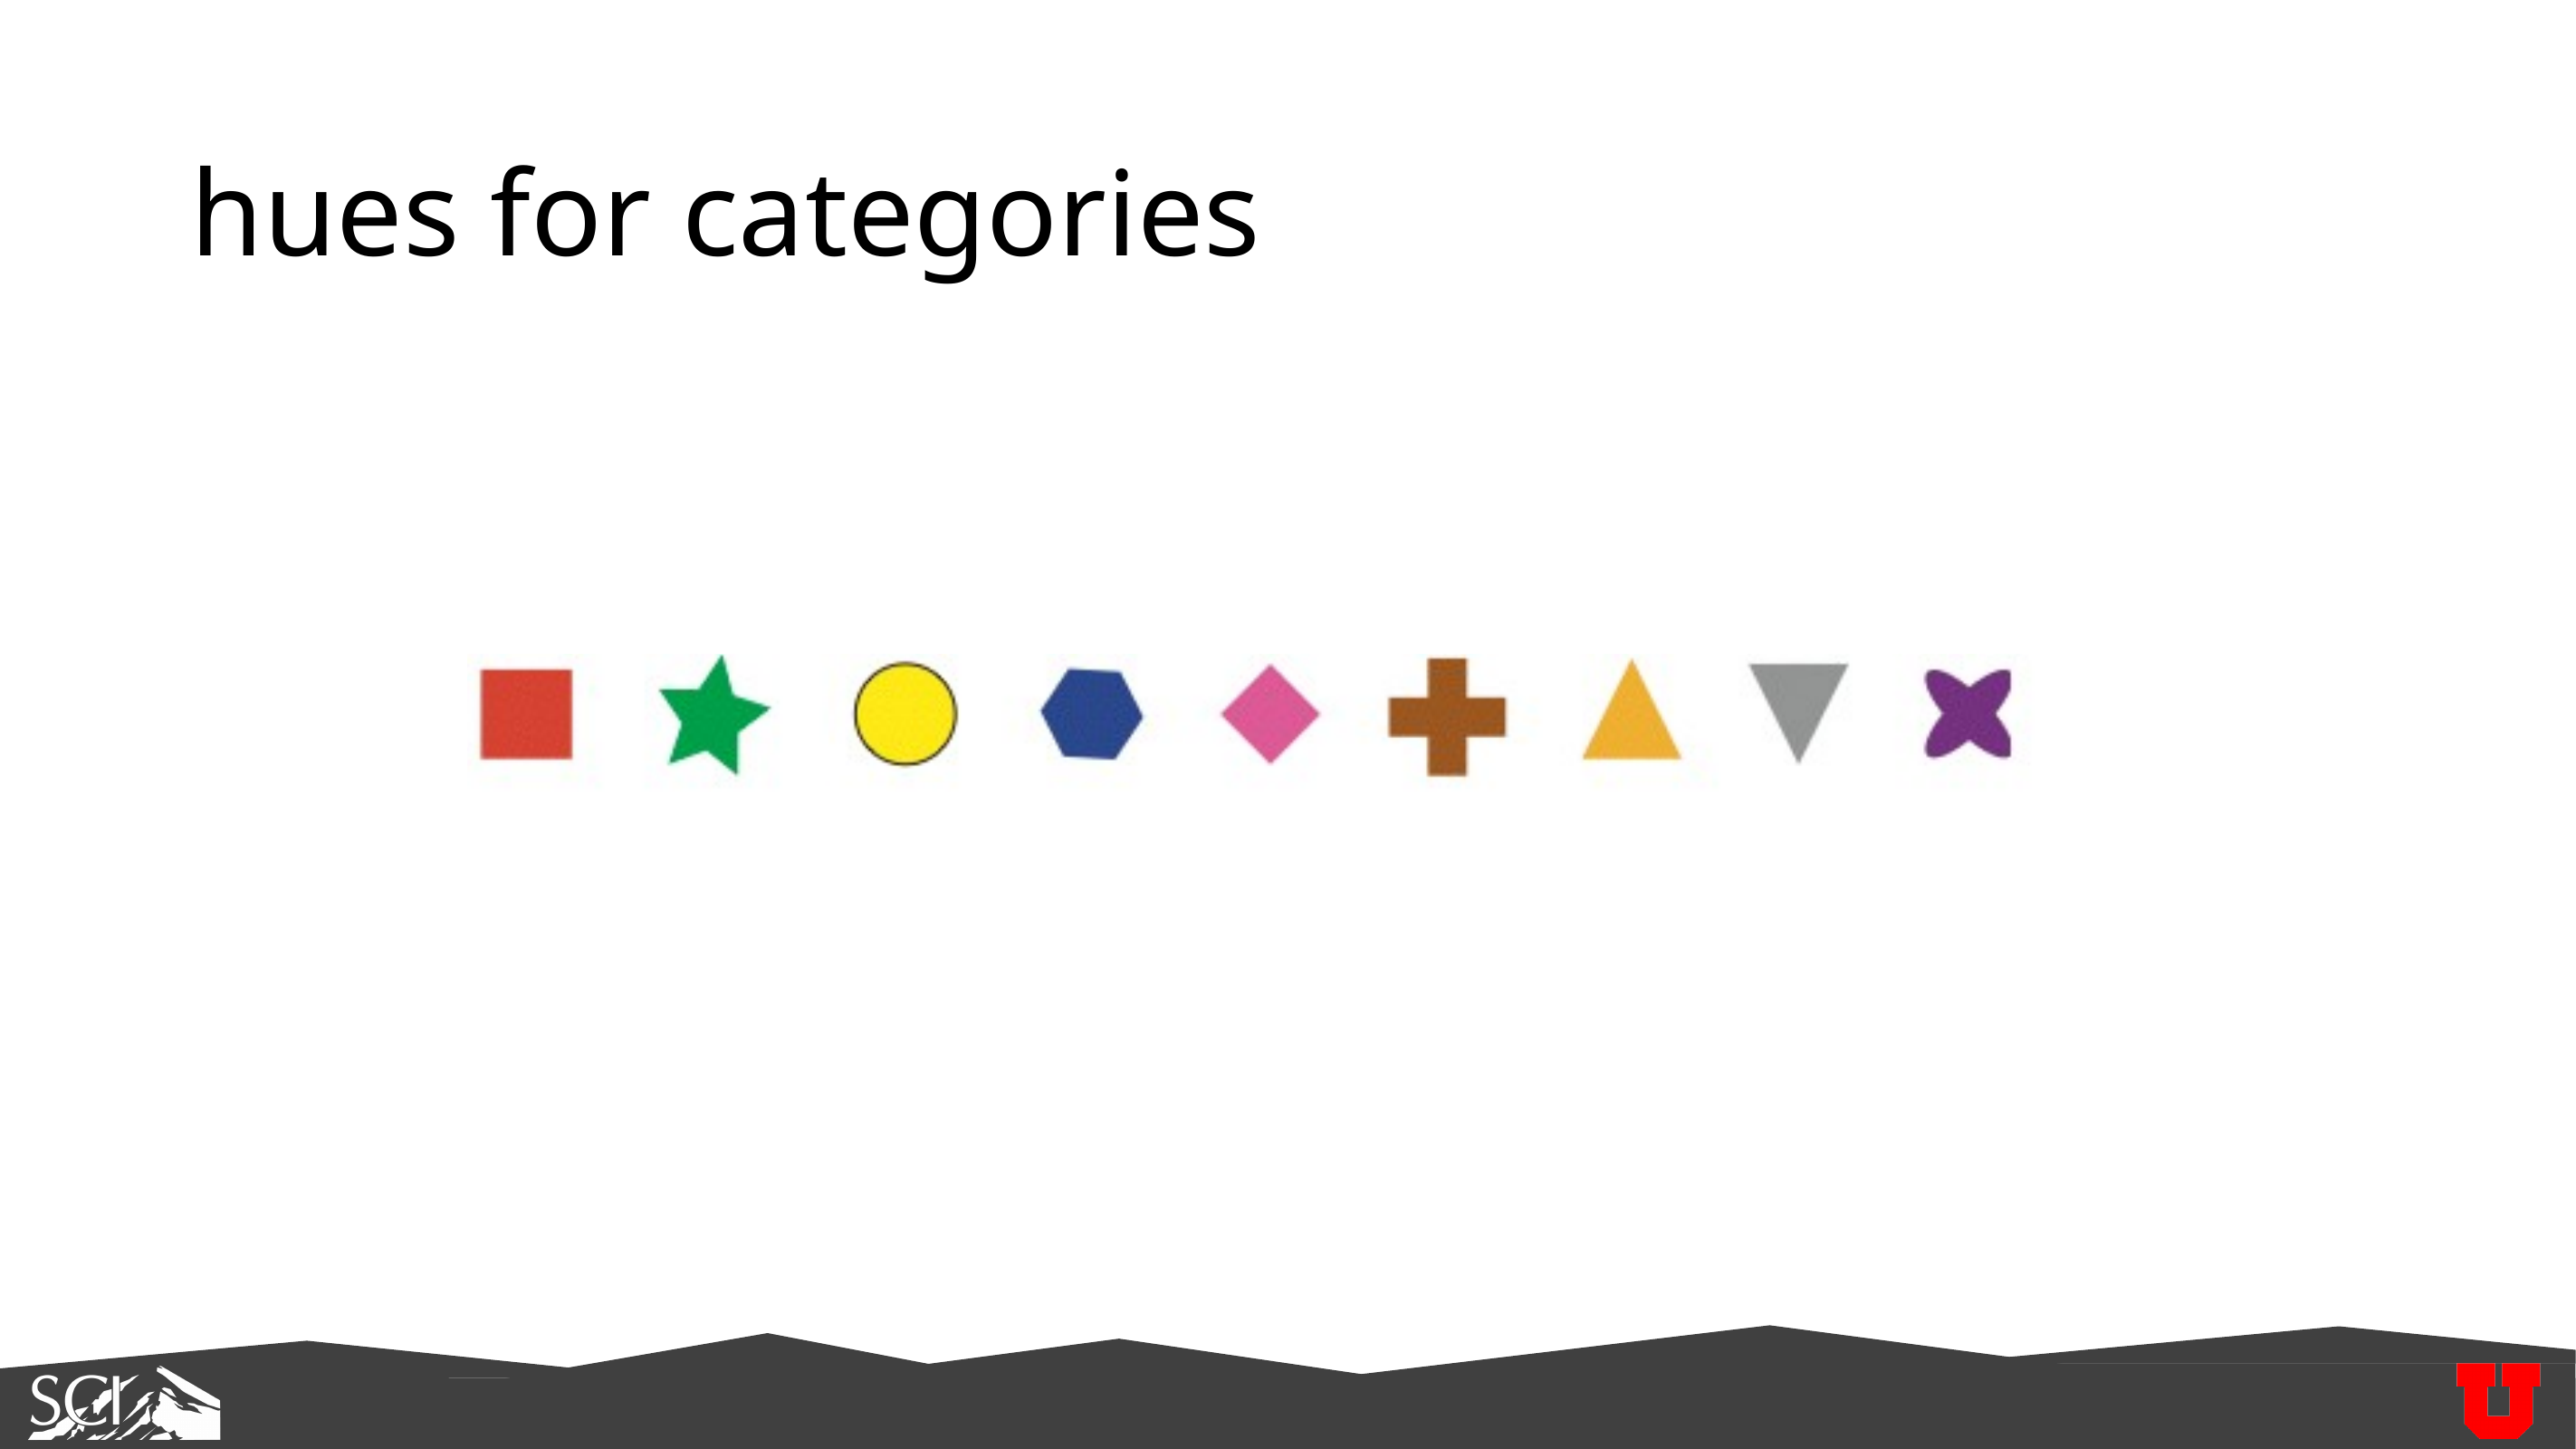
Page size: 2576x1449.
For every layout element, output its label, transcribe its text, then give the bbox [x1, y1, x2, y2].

picture [2455, 1363, 2542, 1442]
text_box [467, 654, 2056, 795]
title hues for categories [177, 77, 2399, 358]
picture [27, 1363, 222, 1442]
